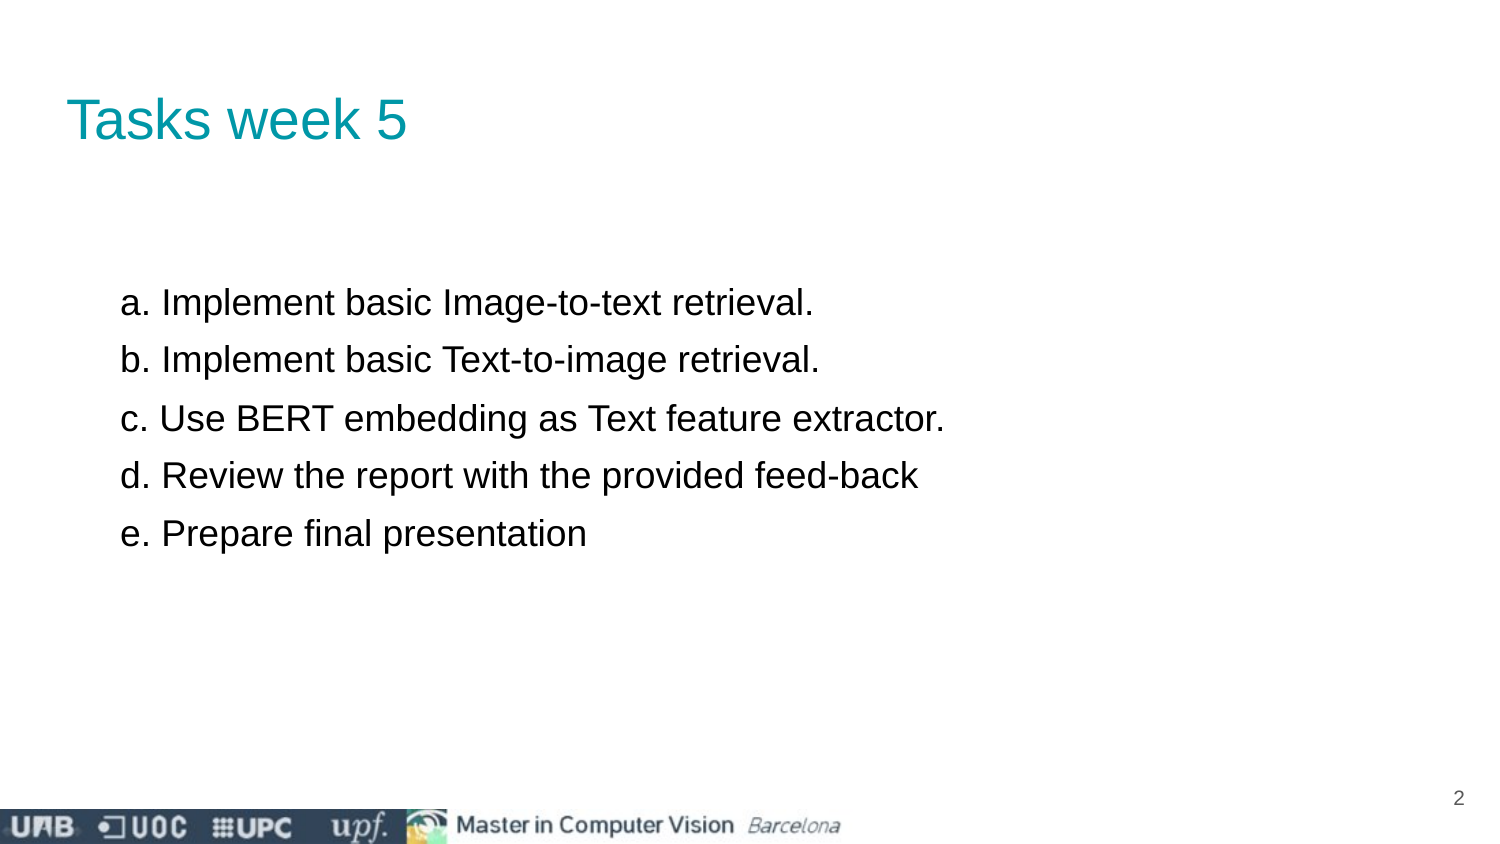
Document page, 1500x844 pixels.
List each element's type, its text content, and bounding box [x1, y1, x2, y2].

list a. Implement basic Image-to-text retrieval. b. Implement basic Text-to-image retrieval. c. Use BERT embedding as Text feature extractor. d. Review the report with the provided feed-back e. Prepare final presentation [105, 209, 1136, 548]
title Tasks week 5 [51, 72, 1449, 167]
slide_number ‹#› [1389, 764, 1480, 830]
picture [0, 809, 1363, 844]
